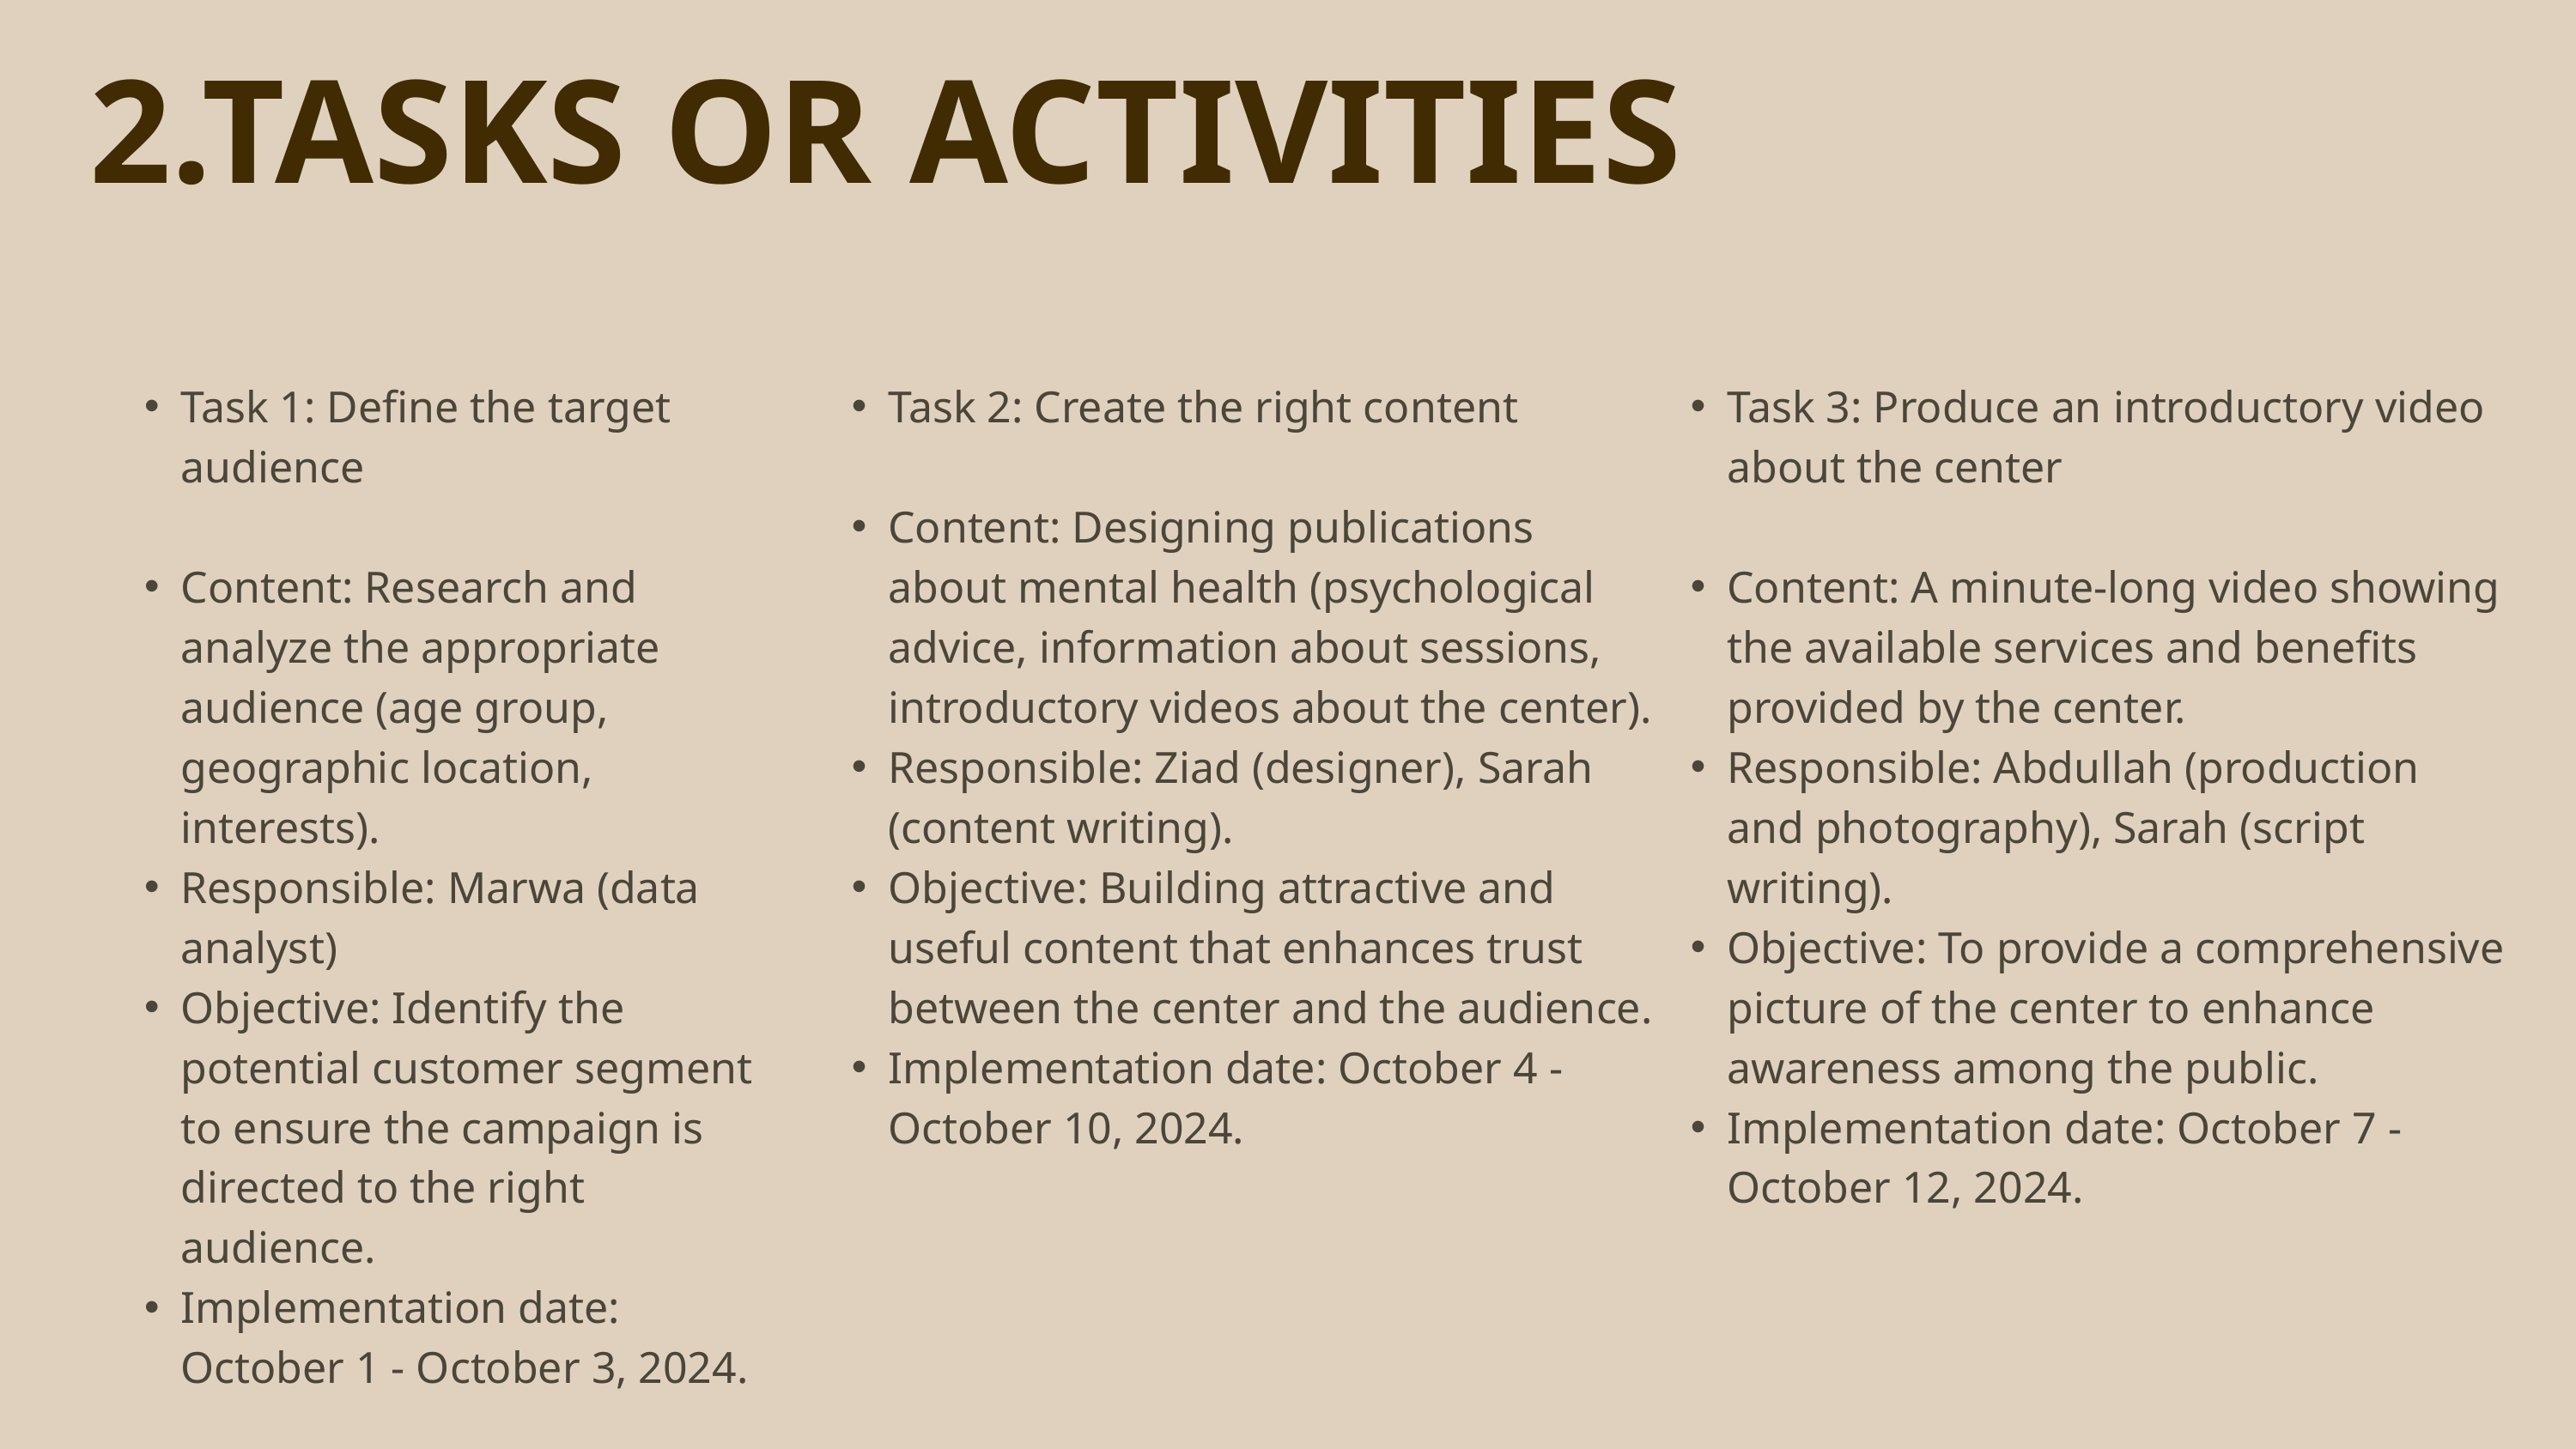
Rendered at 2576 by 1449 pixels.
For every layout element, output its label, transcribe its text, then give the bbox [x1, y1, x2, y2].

text_box Task 2: Create the right content Content: Designing publications about mental health (psychological advice, information about sessions, introductory videos about the center). Responsible: Ziad (designer), Sarah (content writing). Objective: Building attractive and useful content that enhances trust between the center and the audience. Implementation date: October 4 - October 10, 2024. [815, 371, 1654, 1152]
text_box 2.TASKS OR ACTIVITIES [0, 69, 1952, 212]
text_box Task 3: Produce an introductory video about the center Content: A minute-long video showing the available services and benefits provided by the center. Responsible: Abdullah (production and photography), Sarah (script writing). Objective: To provide a comprehensive picture of the center to enhance awareness among the public. Implementation date: October 7 - October 12, 2024. [1654, 371, 2506, 1212]
text_box Task 1: Define the target audience Content: Research and analyze the appropriate audience (age group, geographic location, interests). Responsible: Marwa (data analyst) Objective: Identify the potential customer segment to ensure the campaign is directed to the right audience. Implementation date: October 1 - October 3, 2024. [107, 371, 763, 1449]
